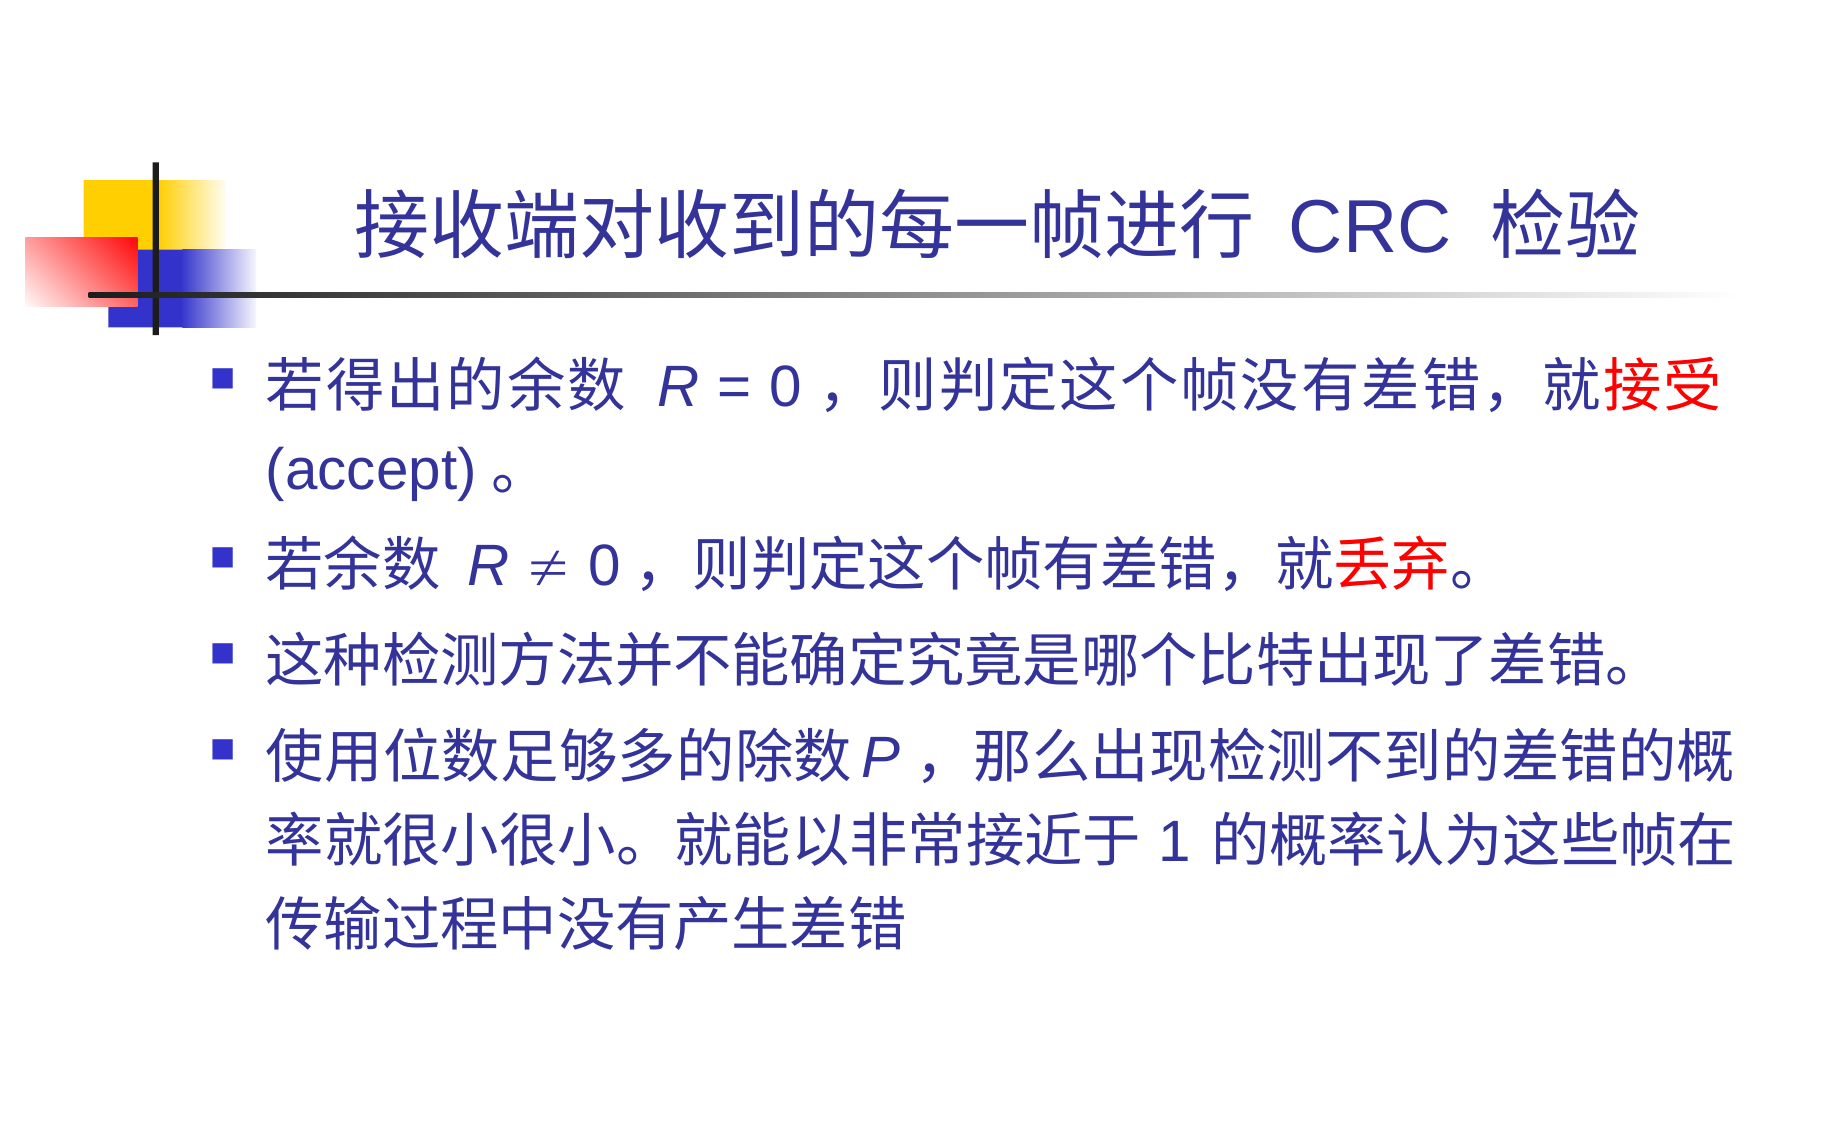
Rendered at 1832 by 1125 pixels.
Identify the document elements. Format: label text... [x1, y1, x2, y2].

list 若得出的余数 R = 0，则判定这个帧没有差错，就接受(accept)。 若余数 R  0，则判定这个帧有差错，就丢弃。 这种检测方法并不能确定究竟是哪个比特出现了差错。 使用位数足够多的除数 P，那么出现检测不到的差错的概率就很小很小。就能以非常接近于 1 的概率认为这些帧在传输过程中没有产生差错 [194, 326, 1751, 1047]
title 接收端对收到的每一帧进行 CRC 检验 [180, 35, 1831, 275]
